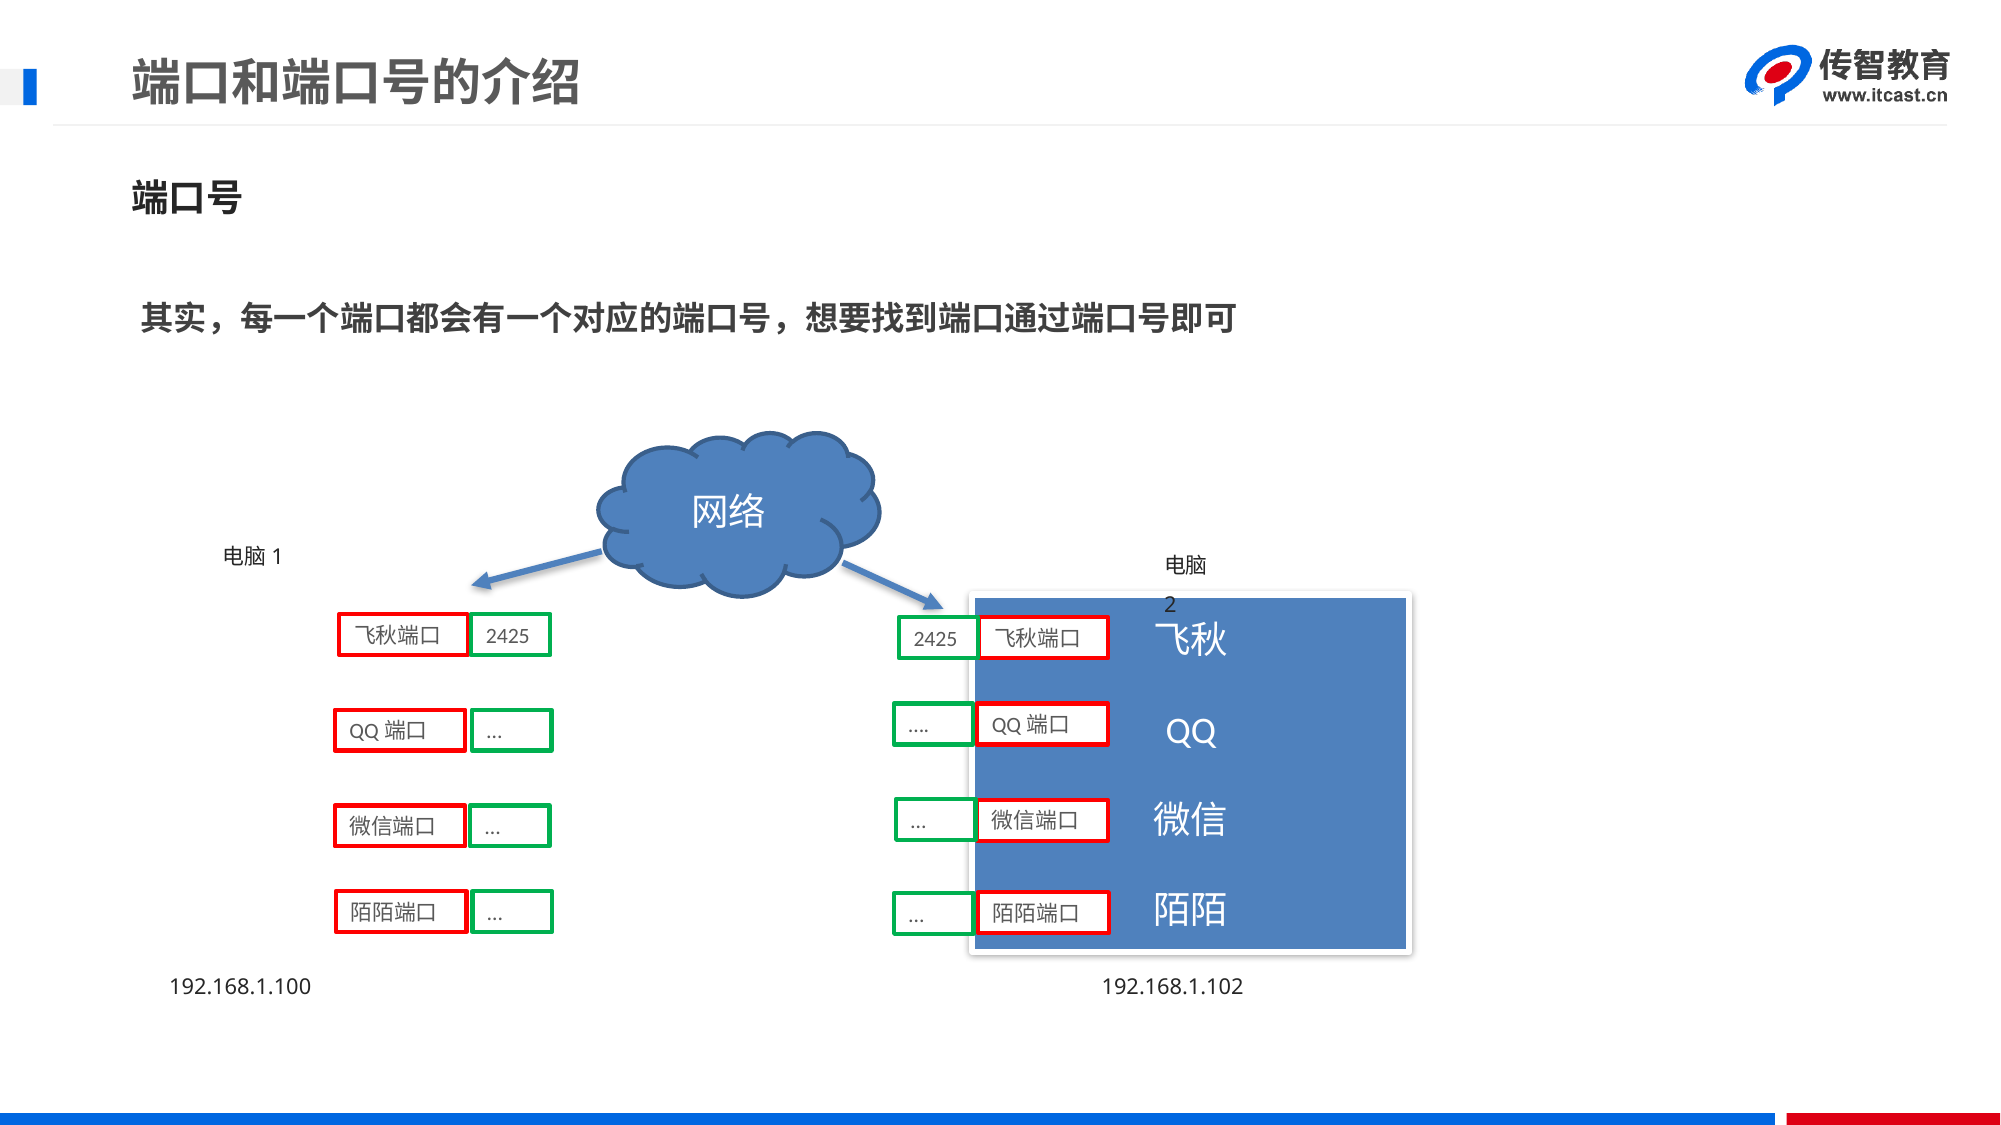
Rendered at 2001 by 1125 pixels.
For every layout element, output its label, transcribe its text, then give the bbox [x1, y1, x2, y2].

text_box QQ端口 [975, 701, 1110, 747]
list 端口号 [116, 154, 1872, 239]
text_box 2425 [469, 612, 552, 657]
text_box 电脑2 [1149, 530, 1238, 625]
text_box 陌陌端口 [334, 889, 469, 934]
picture [1712, 24, 1982, 126]
text_box 飞秋端口 [980, 615, 1110, 660]
text_box 电脑1 [207, 522, 305, 577]
text_box QQ端口 [333, 708, 467, 753]
text_box 陌陌端口 [976, 890, 1111, 935]
text_box …. [892, 701, 975, 747]
text_box 飞秋端口 [337, 612, 469, 657]
text_box 网络 [596, 430, 882, 599]
text_box … [468, 803, 552, 848]
text_box 2425 [897, 615, 980, 660]
text_box 飞秋 QQ 微信 陌陌 [969, 591, 1412, 955]
text_box 微信端口 [975, 798, 1110, 843]
text_box 192.168.1.102 [1086, 961, 1300, 1007]
text_box … [470, 889, 554, 934]
text_box 微信端口 [333, 803, 467, 848]
text_box … [470, 708, 554, 753]
title 端口和端口号的介绍 [116, 38, 1556, 124]
text_box … [892, 891, 976, 936]
text_box … [894, 797, 978, 842]
list 其实，每一个端口都会有一个对应的端口号，想要找到端口通过端口号即可 [126, 270, 1882, 963]
text_box 192.168.1.100 [154, 952, 369, 1007]
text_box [842, 562, 944, 610]
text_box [470, 550, 603, 586]
